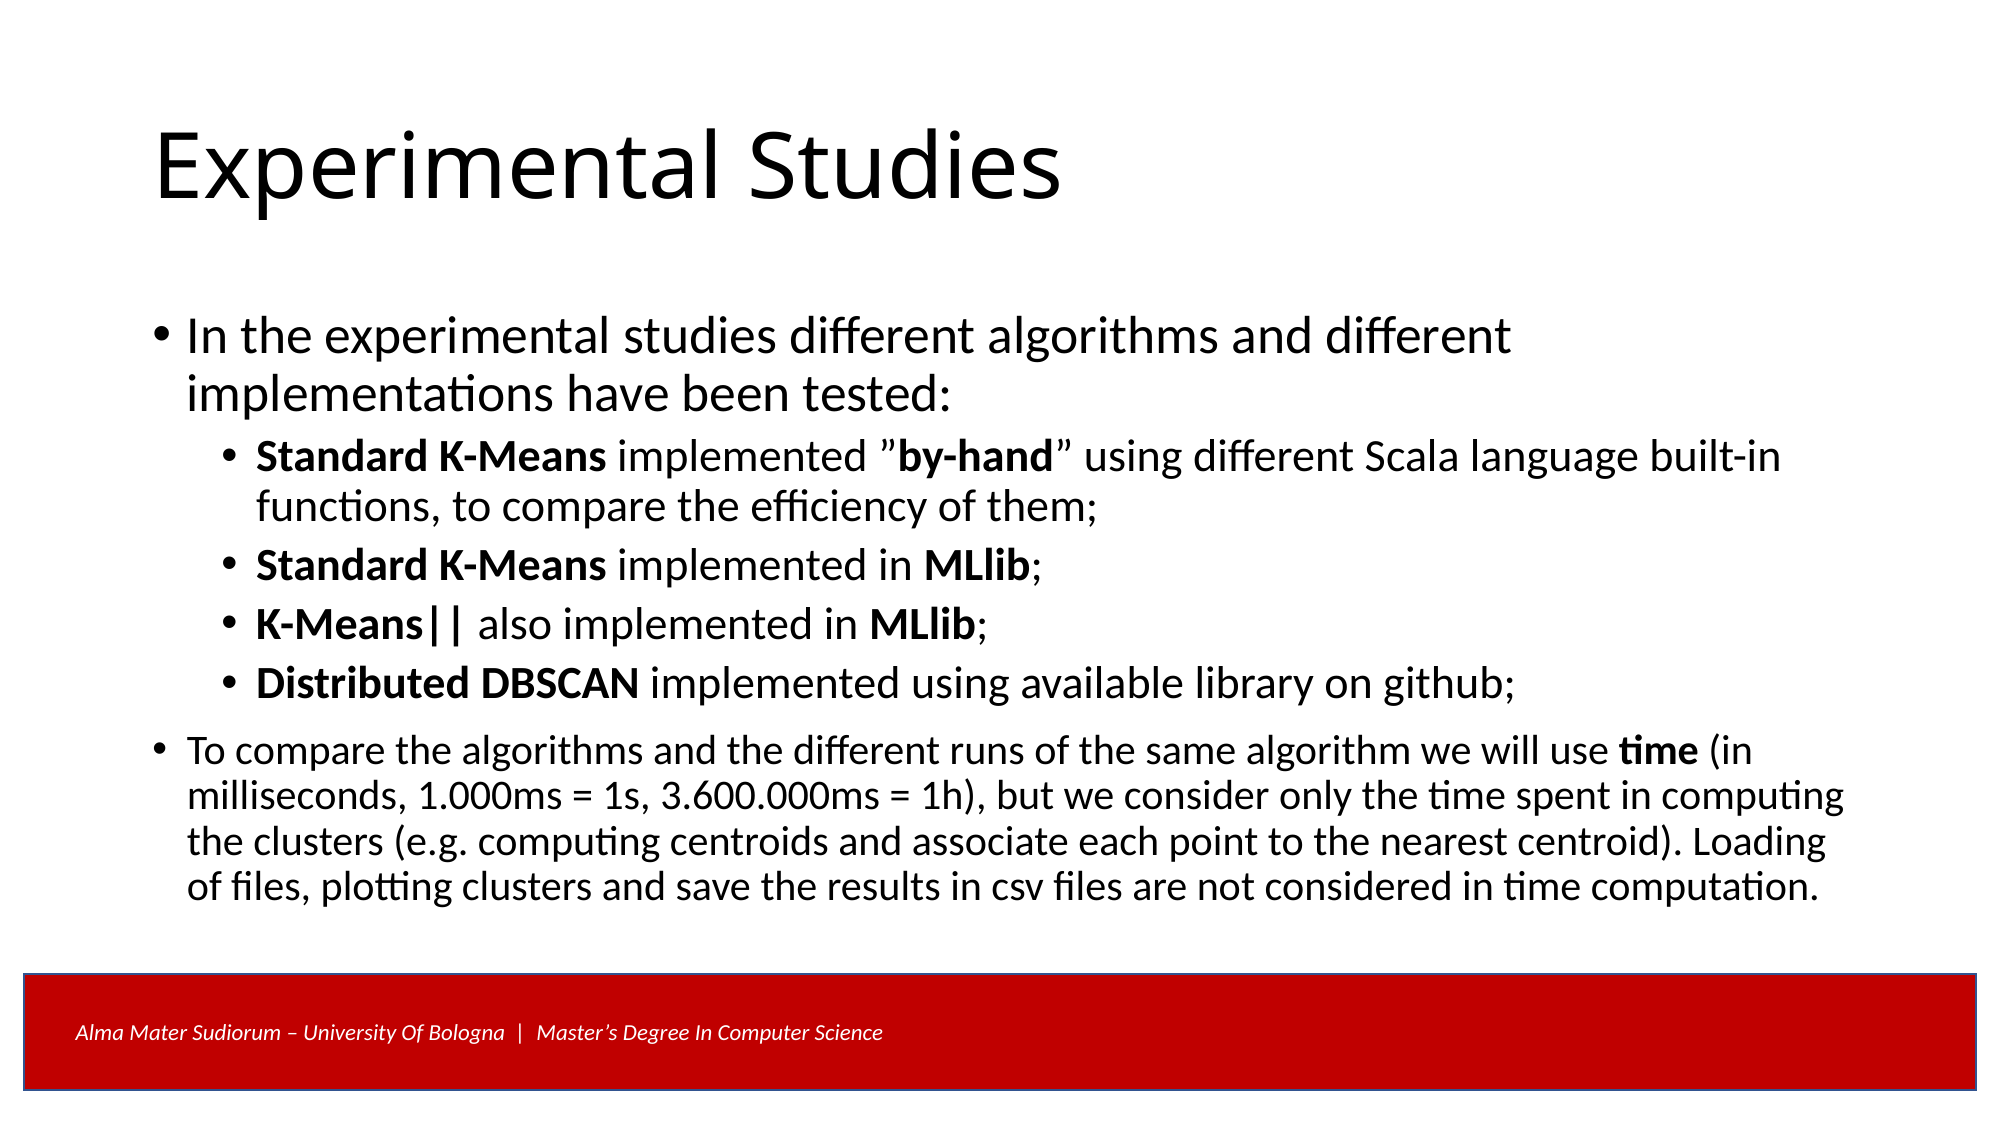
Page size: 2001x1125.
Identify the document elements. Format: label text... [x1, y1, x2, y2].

title Experimental Studies [137, 59, 1863, 278]
list In the experimental studies different algorithms and different implementations have been tested: Standard K-Means implemented ”by-hand” using different Scala language built-in functions, to compare the efficiency of them; Standard K-Means implemented in MLlib; K-Means|| also implemented in MLlib; Distributed DBSCAN implemented using available library on github; To compare the algorithms and the different runs of the same algorithm we will use time (in milliseconds, 1.000ms = 1s, 3.600.000ms = 1h), but we consider only the time spent in computing the clusters (e.g. computing centroids and associate each point to the nearest centroid). Loading of files, plotting clusters and save the results in csv files are not considered in time computation. [137, 299, 1863, 963]
